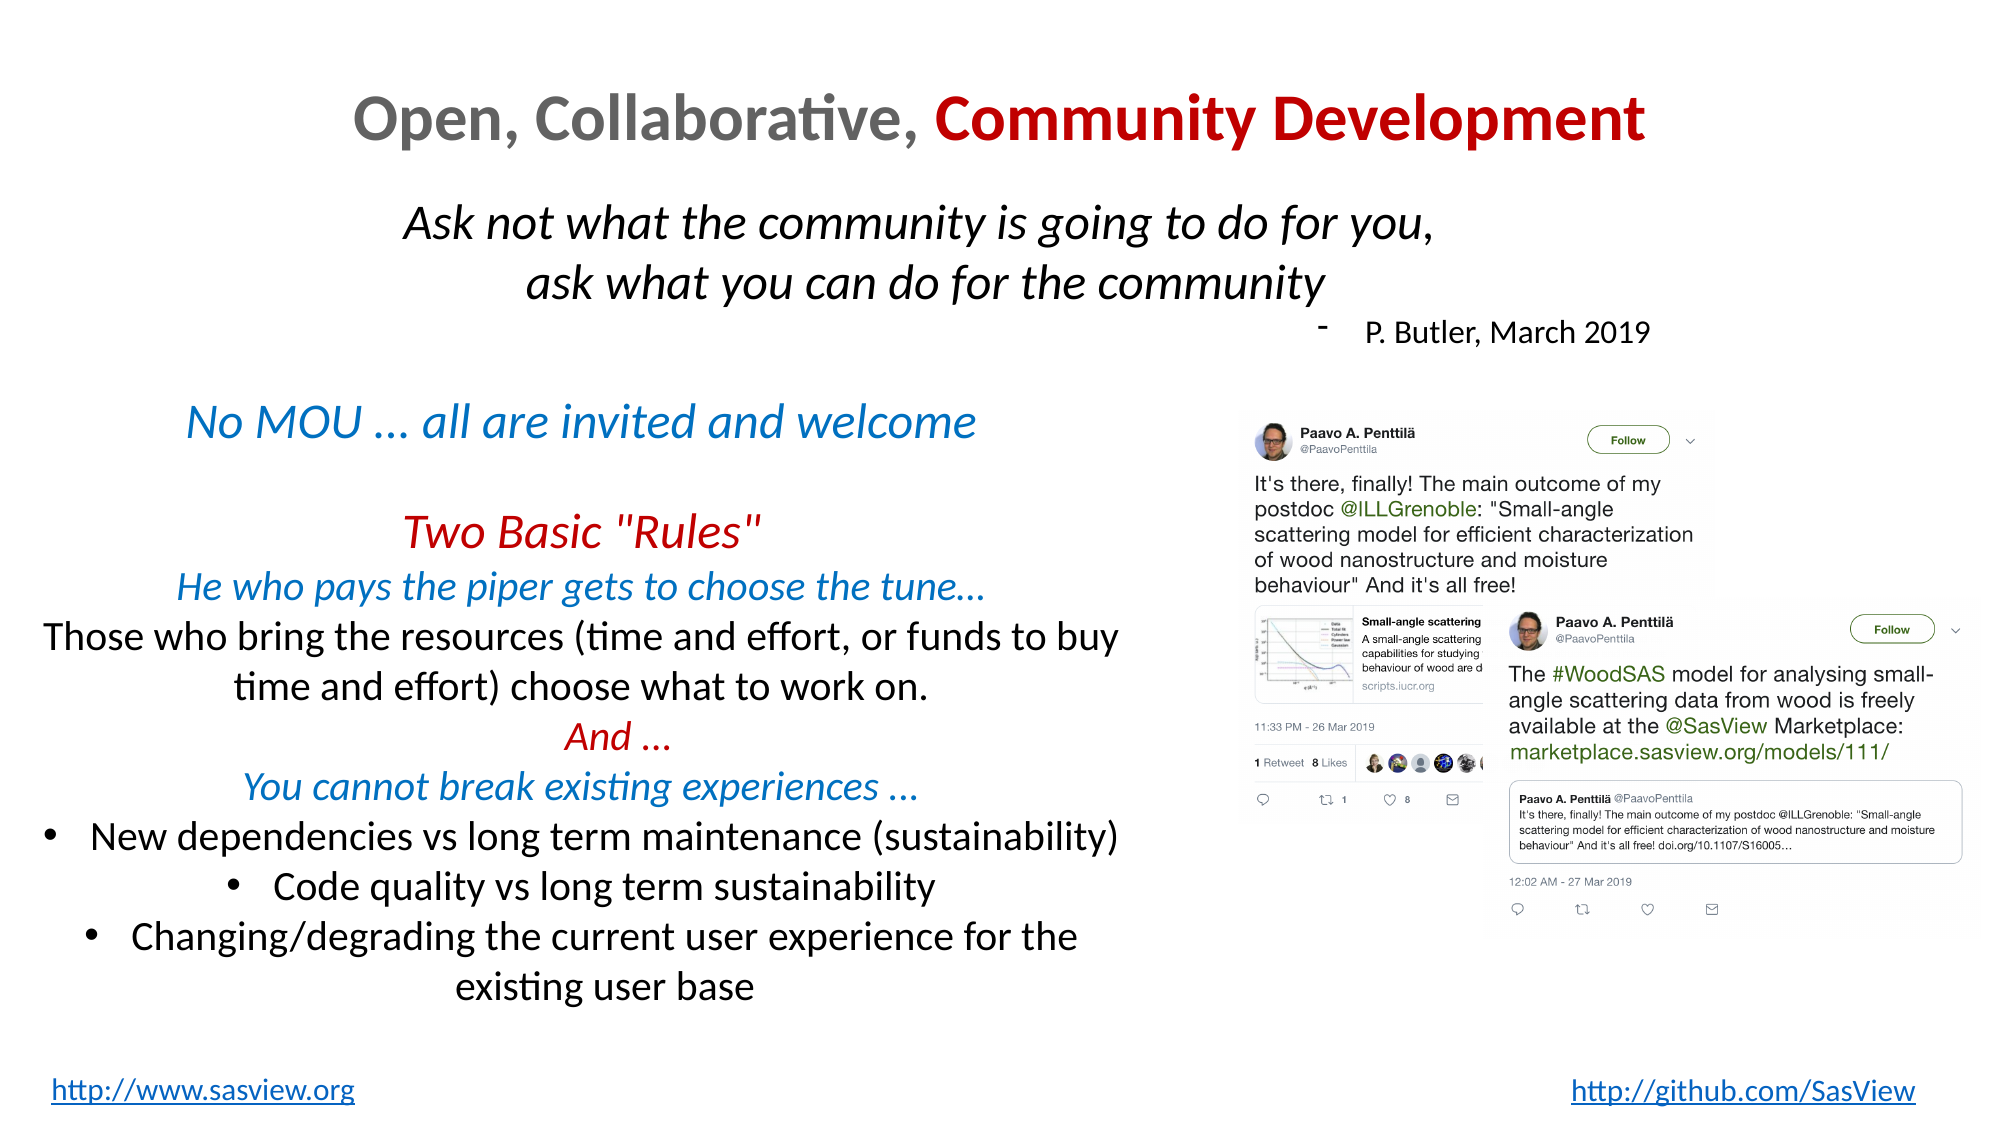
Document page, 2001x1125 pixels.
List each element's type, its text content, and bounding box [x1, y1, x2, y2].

text_box Ask not what the community is going to do for you, ask what you can do for the community P. Butler, March 2019 [194, 192, 1657, 347]
text_box No MOU ... all are invited and welcome Two Basic "Rules" He who pays the piper gets to choose the tune… Those who bring the resources (time and effort, or funds to buy time and effort) choose what to work on. And ... You cannot break existing experiences ... New dependencies vs long term maintenance (sustainability) Code quality vs long term sustainability Changing/degrading the current user experience for the existing user base [12, 336, 1151, 1061]
text_box Open, Collaborative, Community Development [215, 77, 1785, 150]
text_box http://github.com/SasView [1460, 1068, 1927, 1109]
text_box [1238, 410, 1981, 939]
text_box http://www.sasview.org [0, 1067, 370, 1109]
